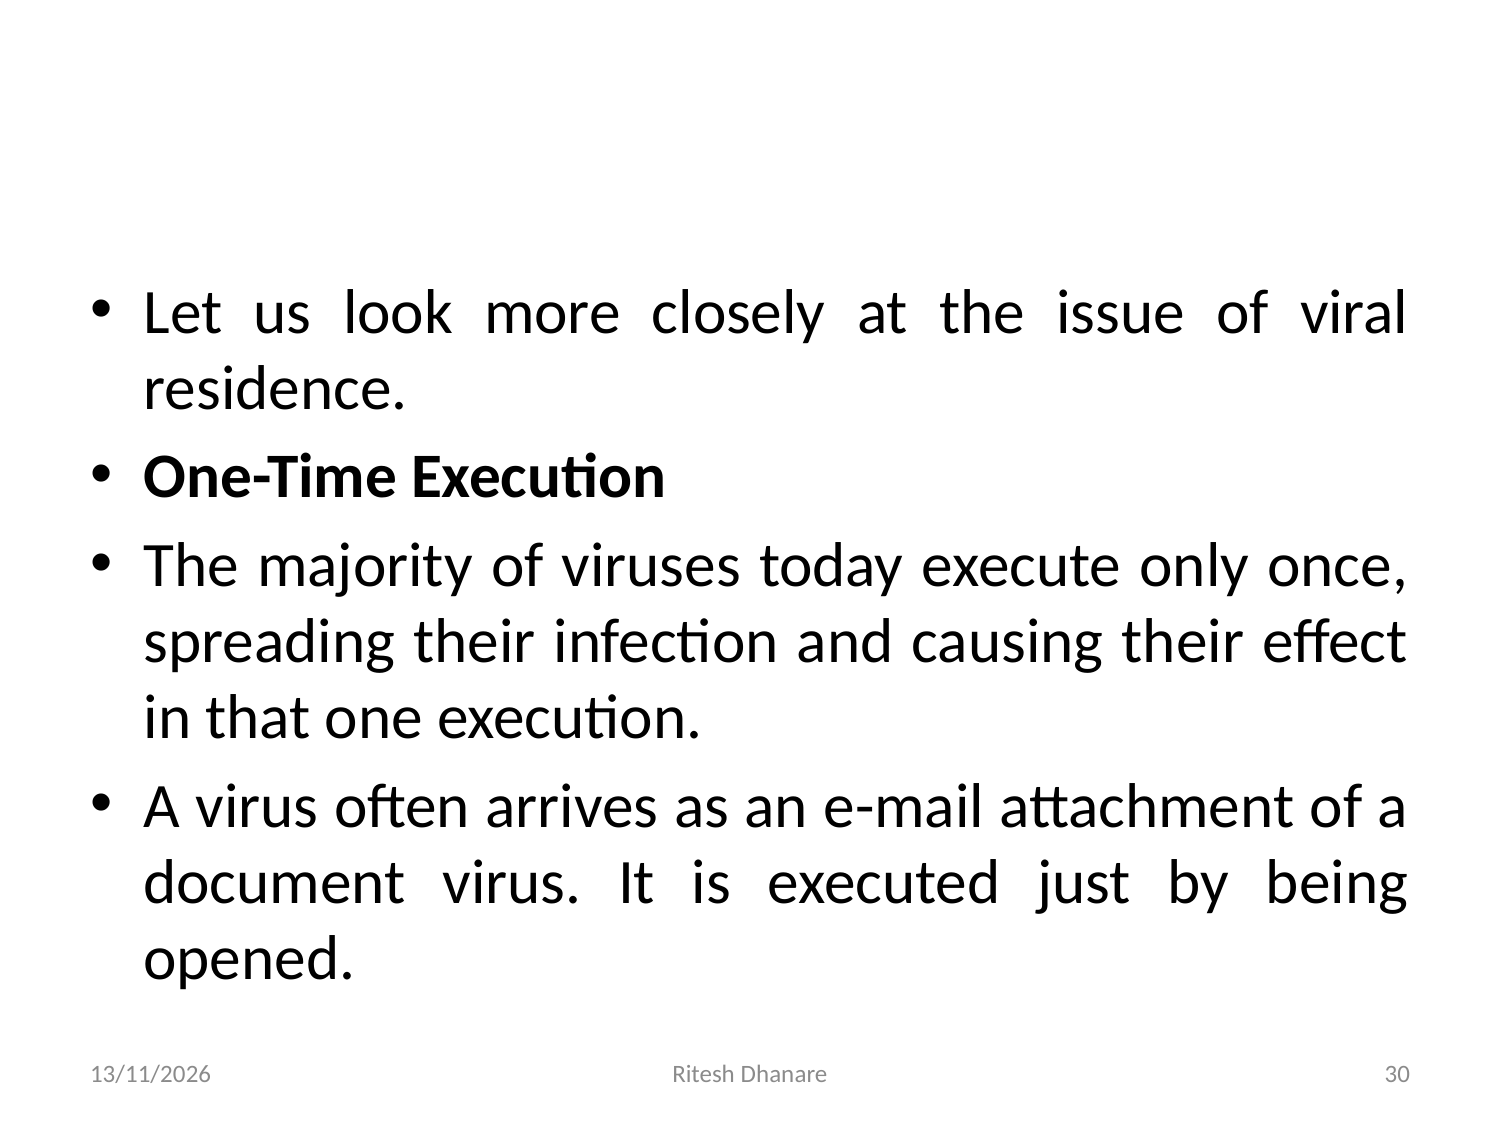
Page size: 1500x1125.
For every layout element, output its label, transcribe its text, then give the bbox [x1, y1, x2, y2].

slide_number 30 [1074, 1042, 1425, 1103]
footer Ritesh Dhanare [512, 1042, 988, 1103]
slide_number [75, 1042, 425, 1103]
list Let us look more closely at the issue of viral residence. One-Time Execution The majority of viruses today execute only once, spreading their infection and causing their effect in that one execution. A virus often arrives as an e-mail attachment of a document virus. It is executed just by being opened. [75, 262, 1425, 1005]
